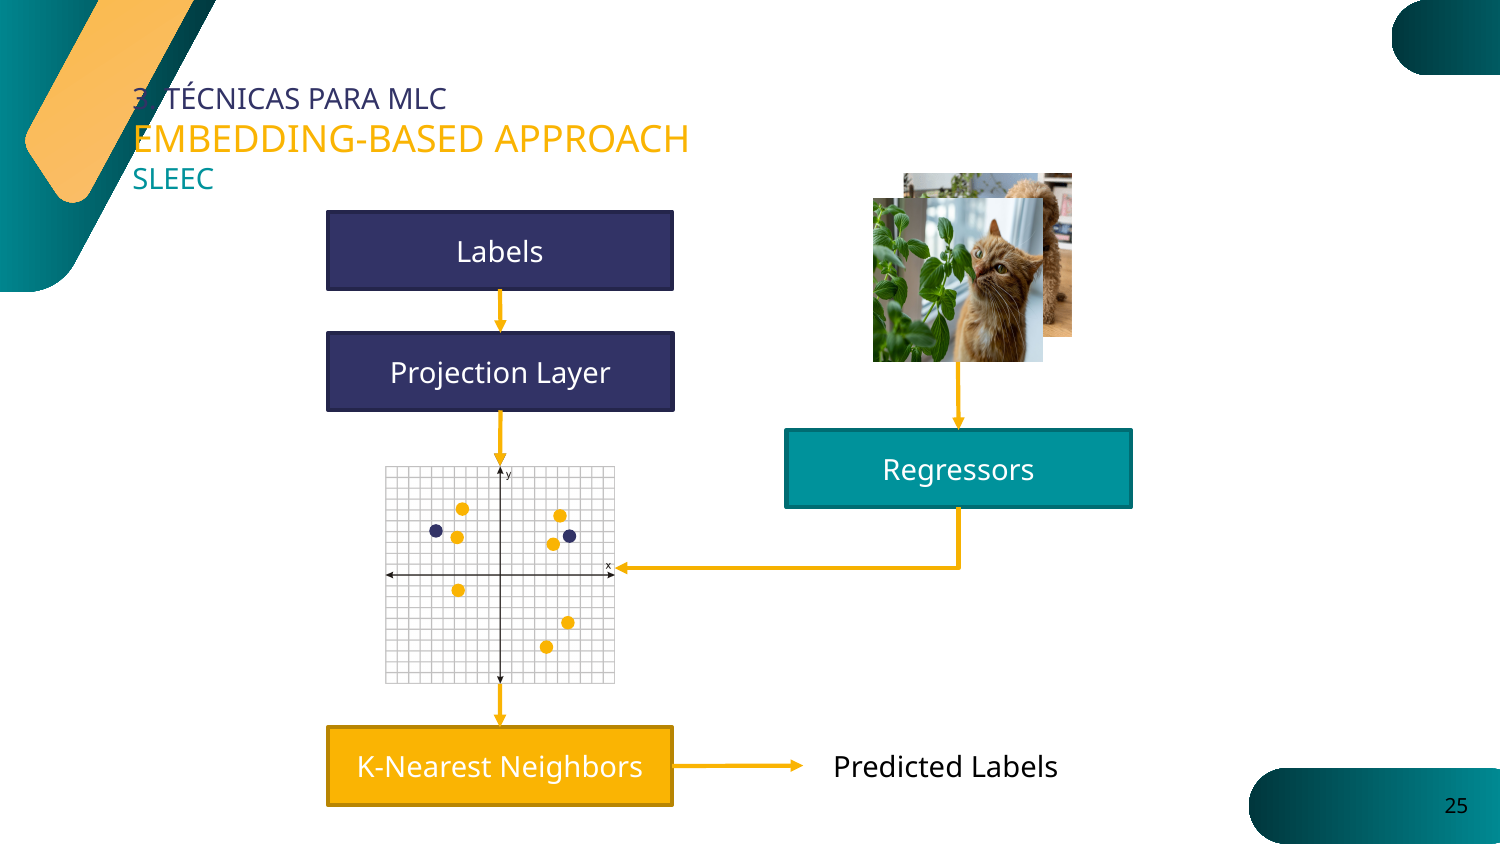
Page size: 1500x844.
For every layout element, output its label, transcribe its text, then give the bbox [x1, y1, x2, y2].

text_box Projection Layer [326, 331, 675, 412]
text_box 25 [1429, 784, 1483, 825]
text_box Predicted Labels [803, 740, 1089, 791]
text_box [756, 365, 818, 710]
text_box 3. TÉCNICAS PARA MLC EMBEDDING-BASED APPROACH SLEEC [117, 90, 1383, 185]
text_box K-Nearest Neighbors [326, 725, 674, 807]
text_box Labels [326, 210, 674, 291]
text_box Regressors [821, 428, 1133, 509]
picture [384, 465, 616, 685]
picture [873, 172, 1073, 363]
